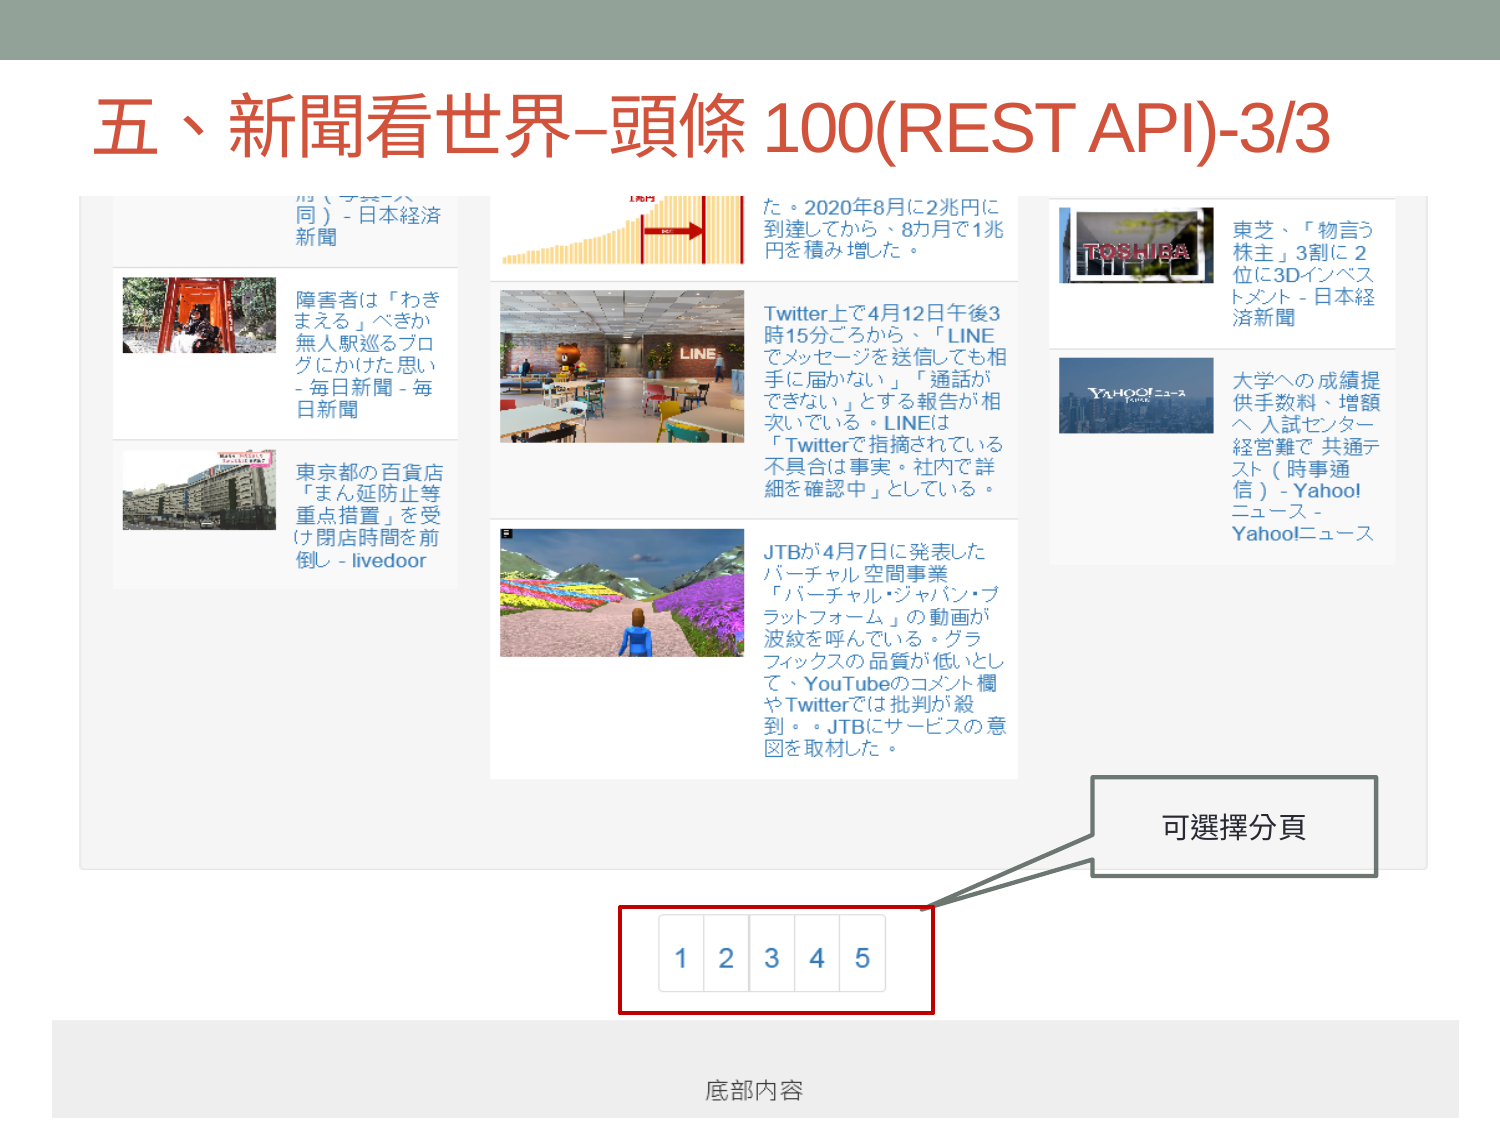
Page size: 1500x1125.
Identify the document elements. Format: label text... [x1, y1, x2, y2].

picture [52, 195, 1459, 1118]
title 五、新聞看世界–頭條100(REST API)-3/3 [75, 42, 1425, 194]
